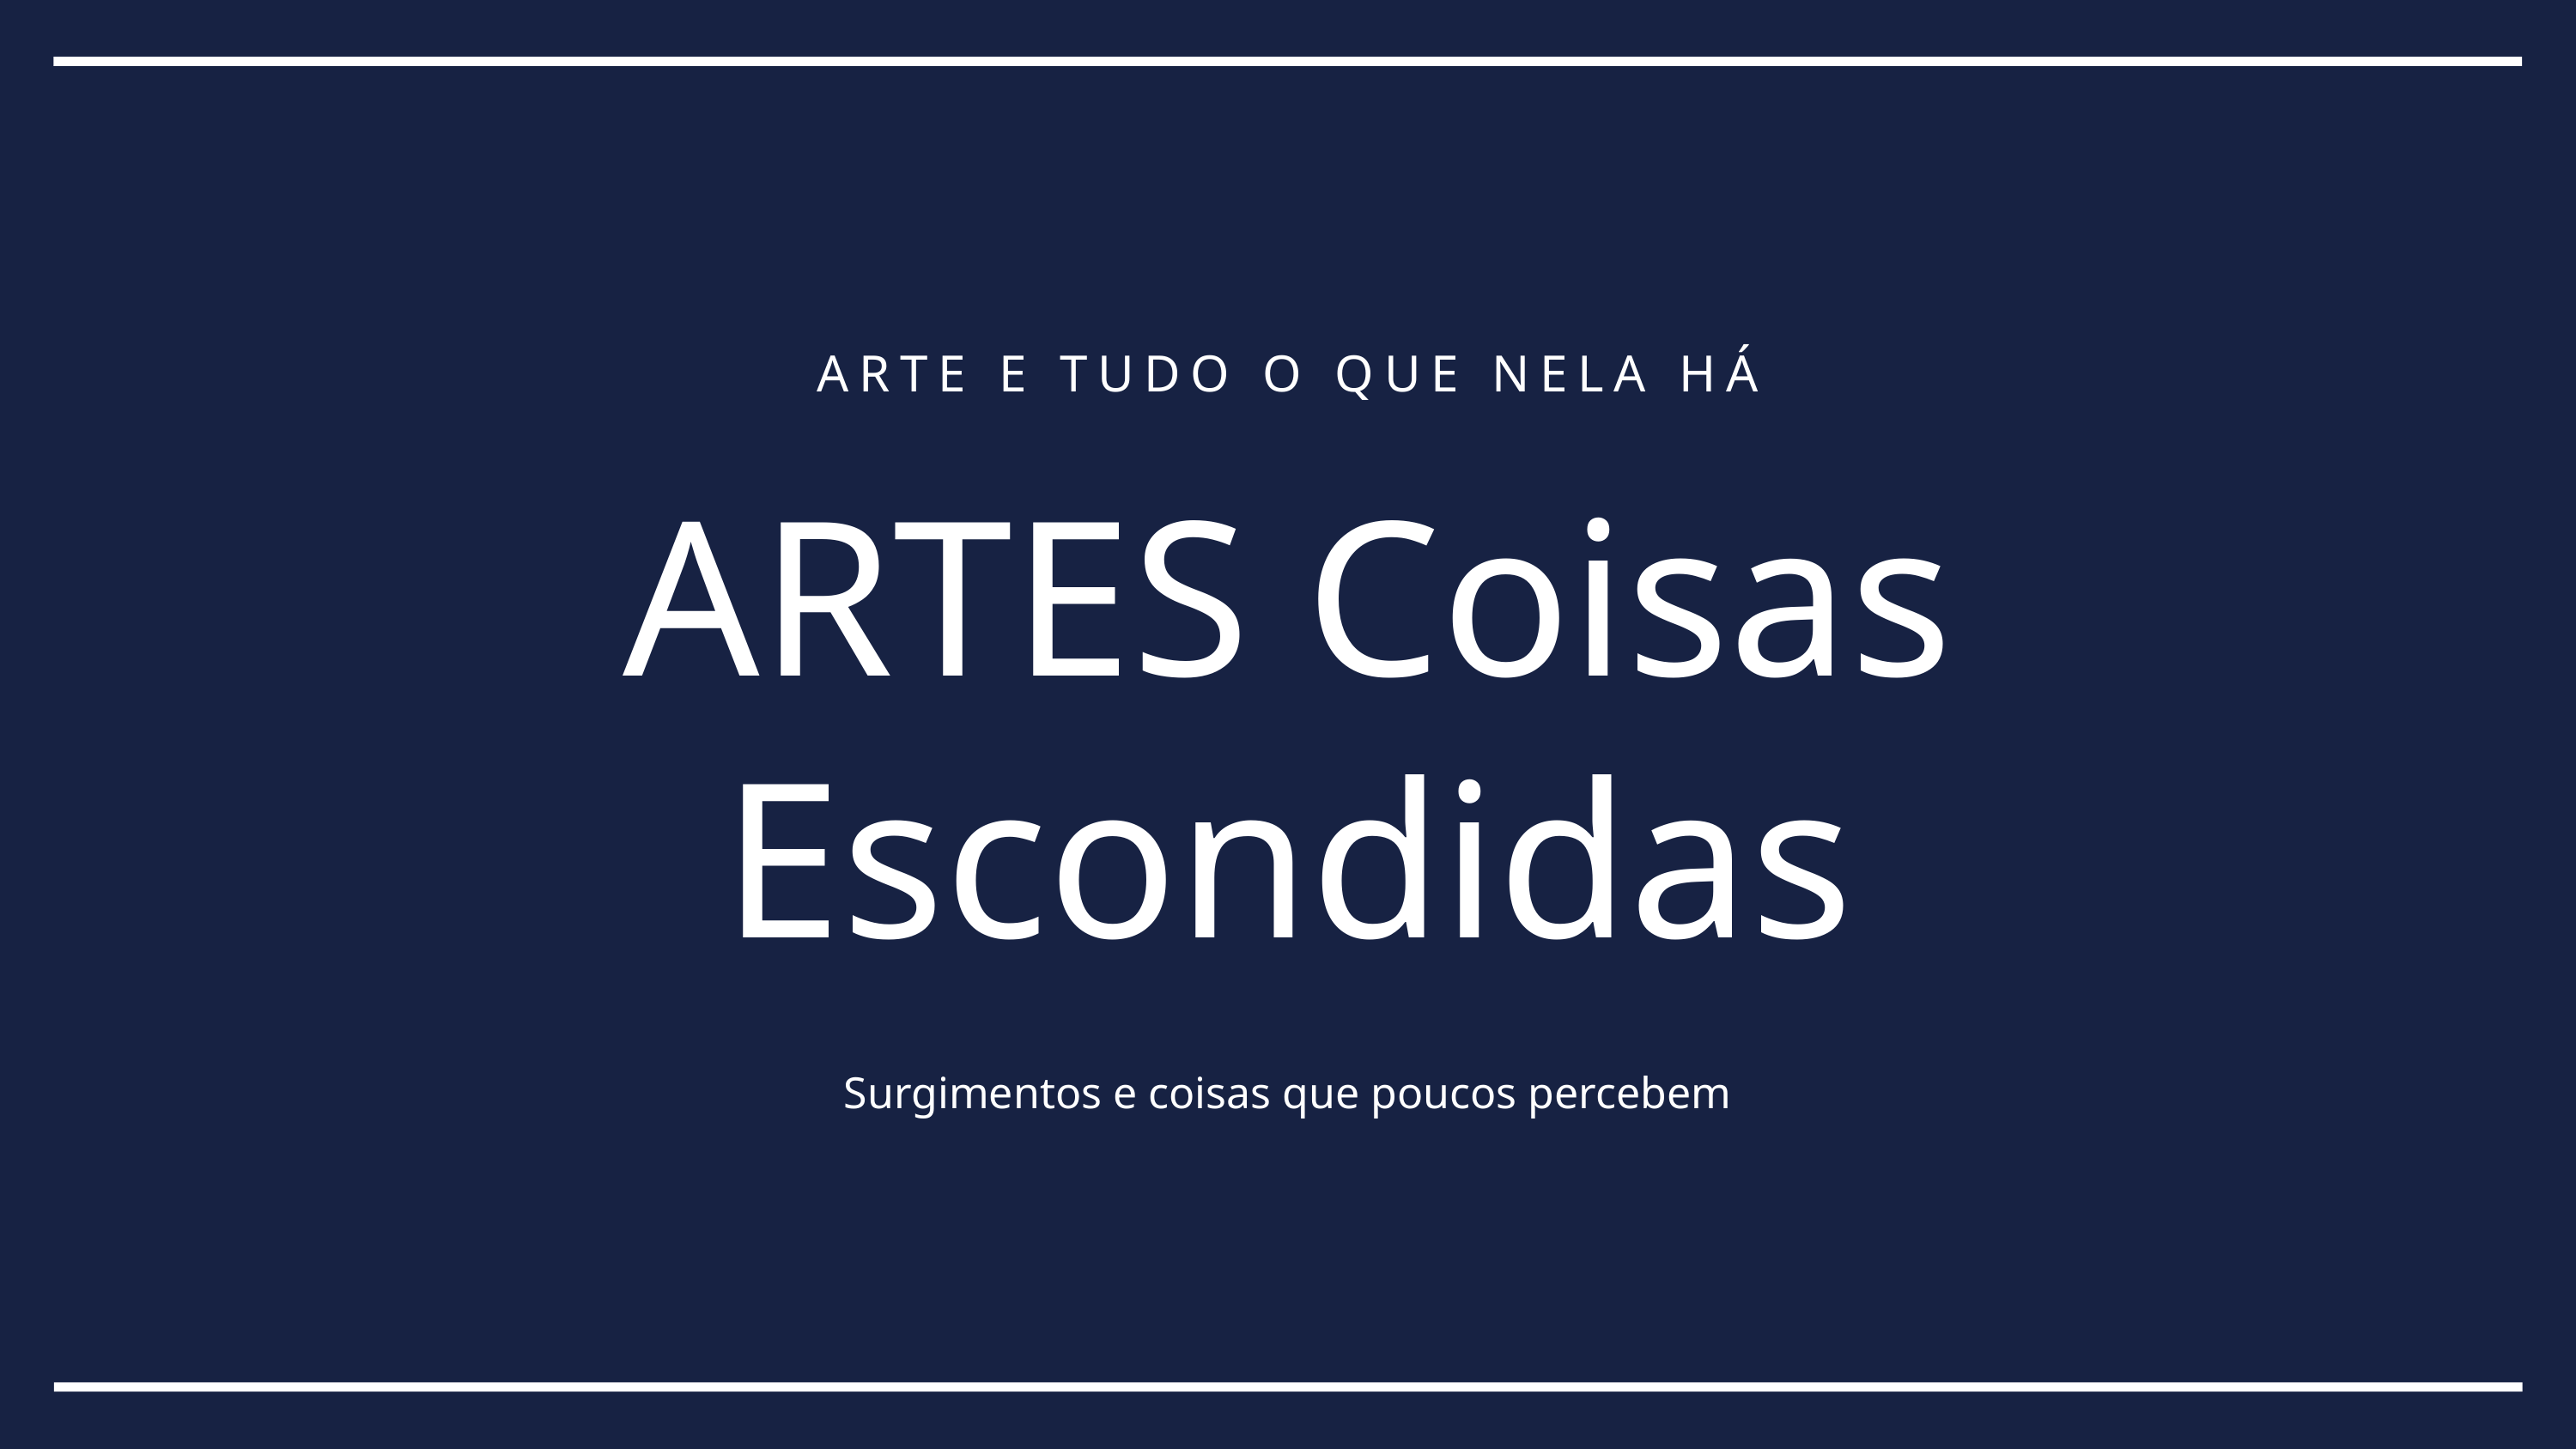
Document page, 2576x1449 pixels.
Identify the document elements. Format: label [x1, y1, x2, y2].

text_box [53, 1382, 2523, 1392]
text_box [53, 57, 2523, 66]
text_box [518, 336, 2058, 1112]
